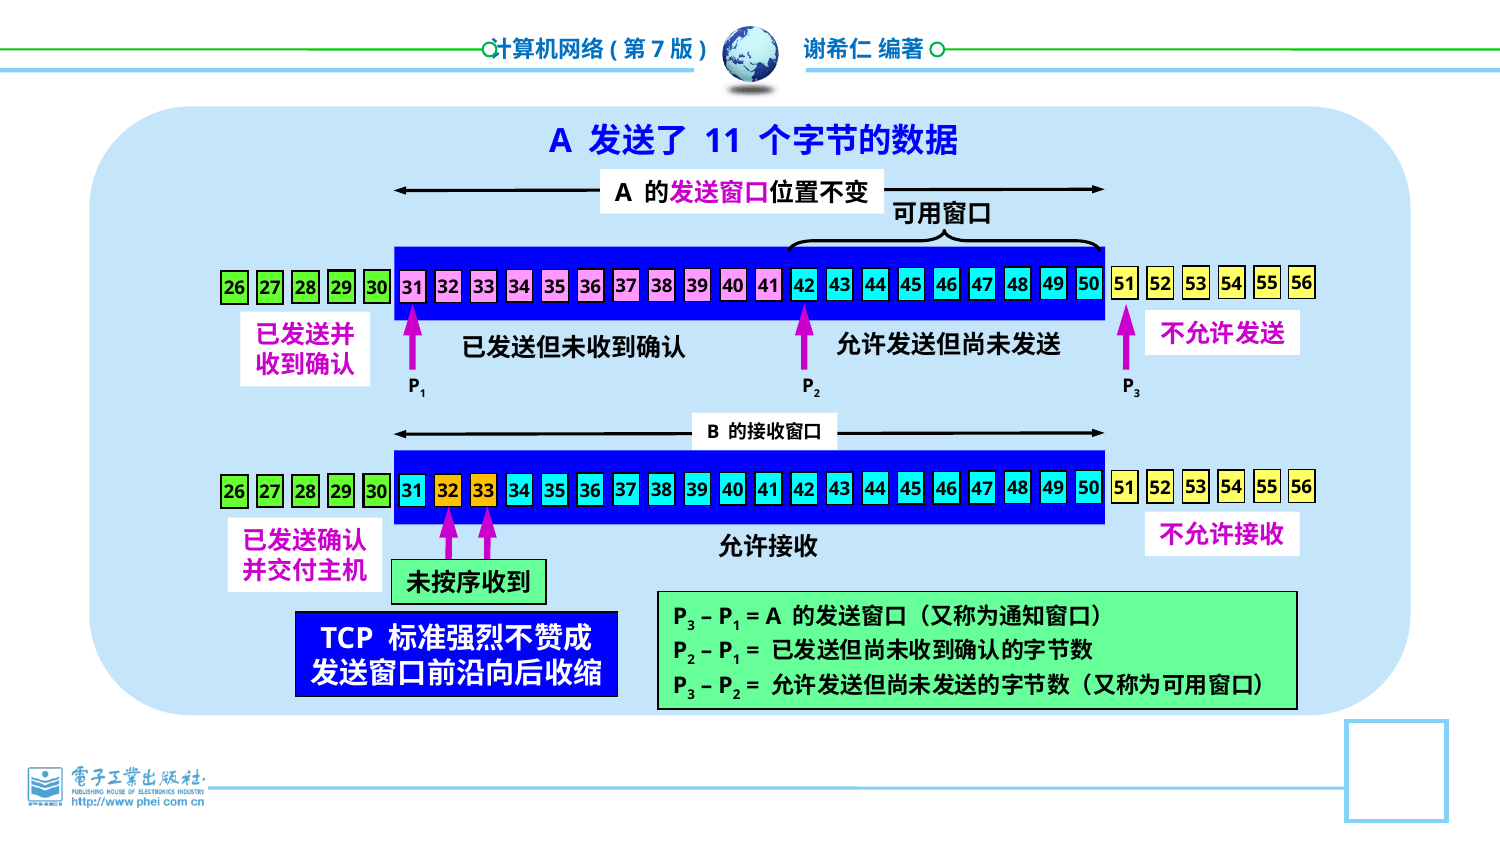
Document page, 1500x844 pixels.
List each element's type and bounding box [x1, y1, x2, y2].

picture [720, 24, 780, 100]
picture [23, 764, 208, 809]
text_box [87, 104, 1413, 718]
